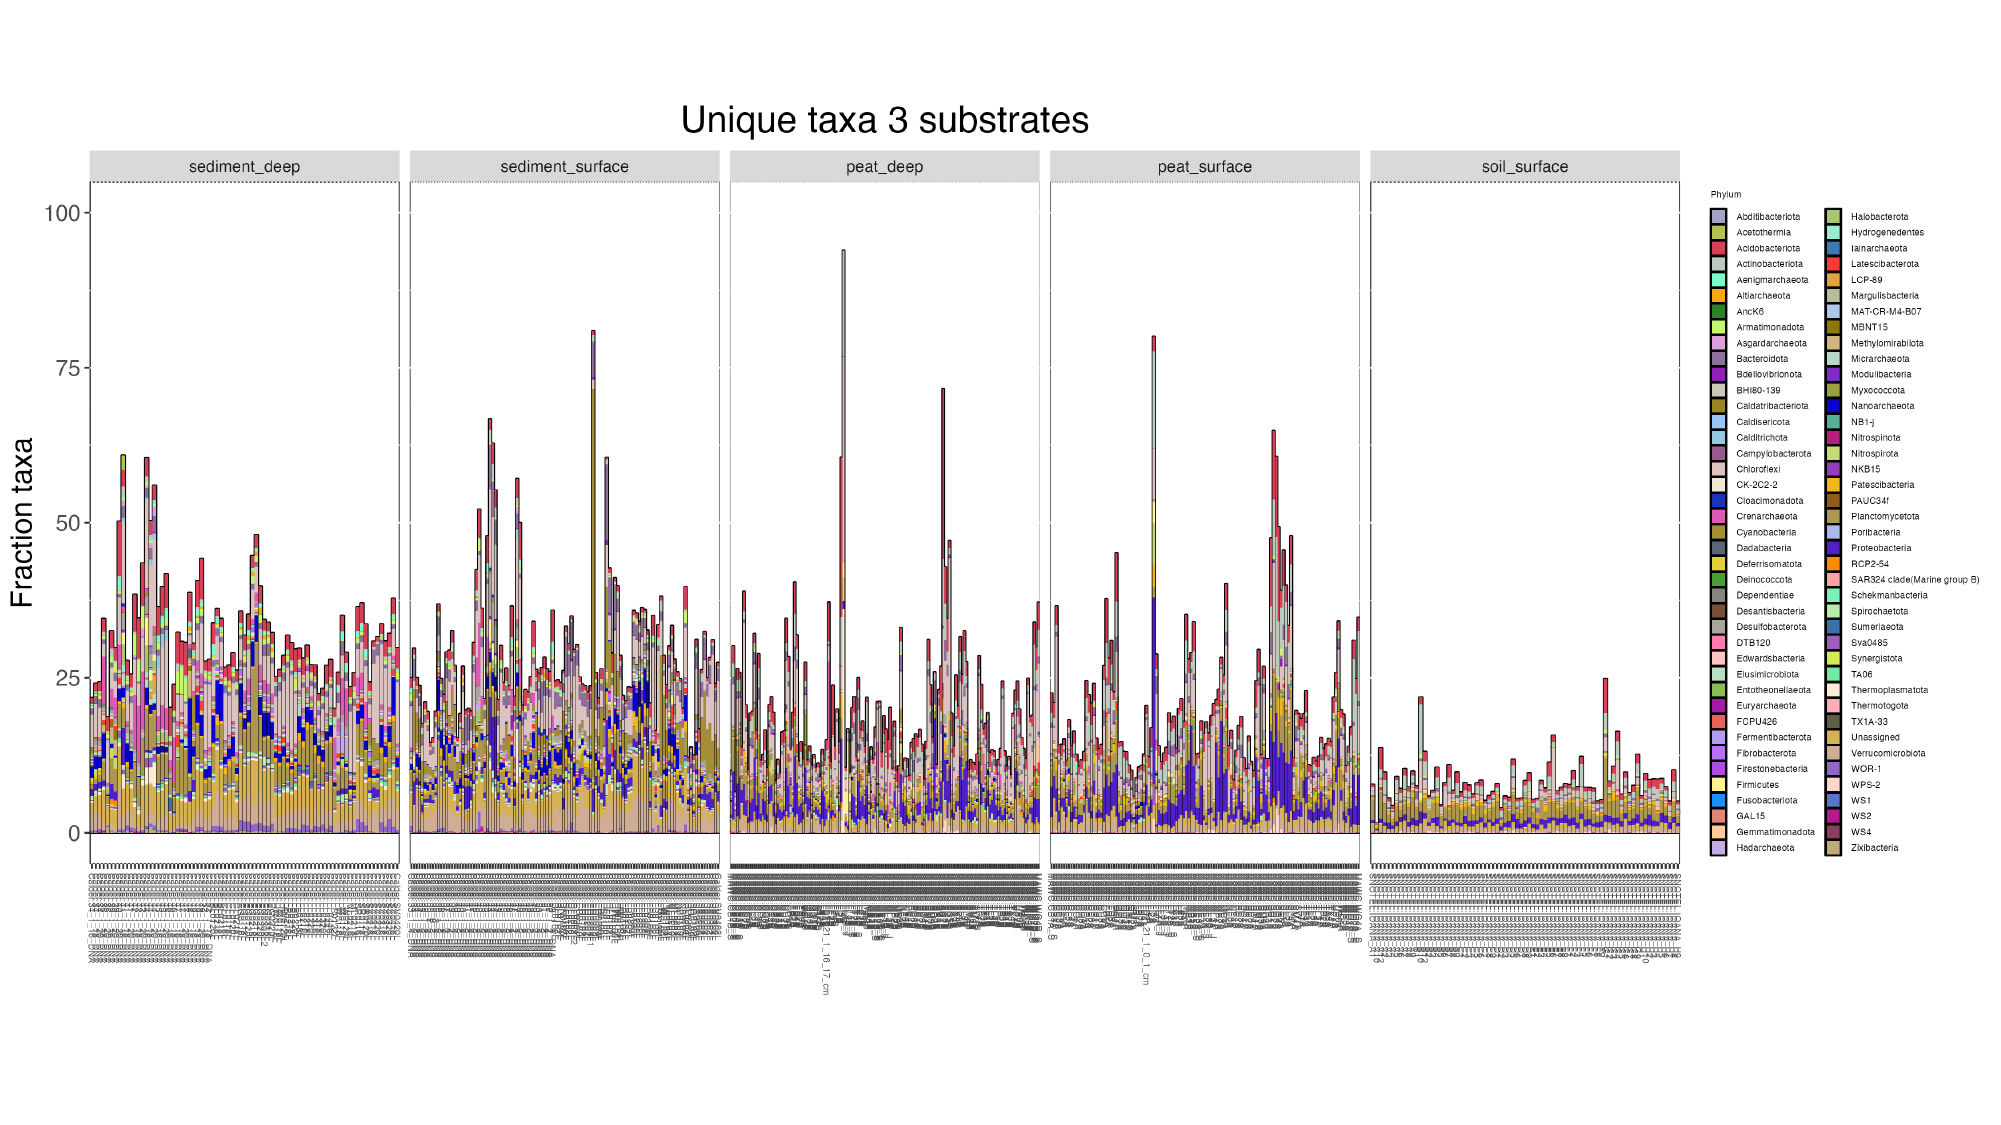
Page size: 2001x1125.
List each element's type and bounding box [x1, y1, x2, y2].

picture [0, 95, 2000, 1030]
